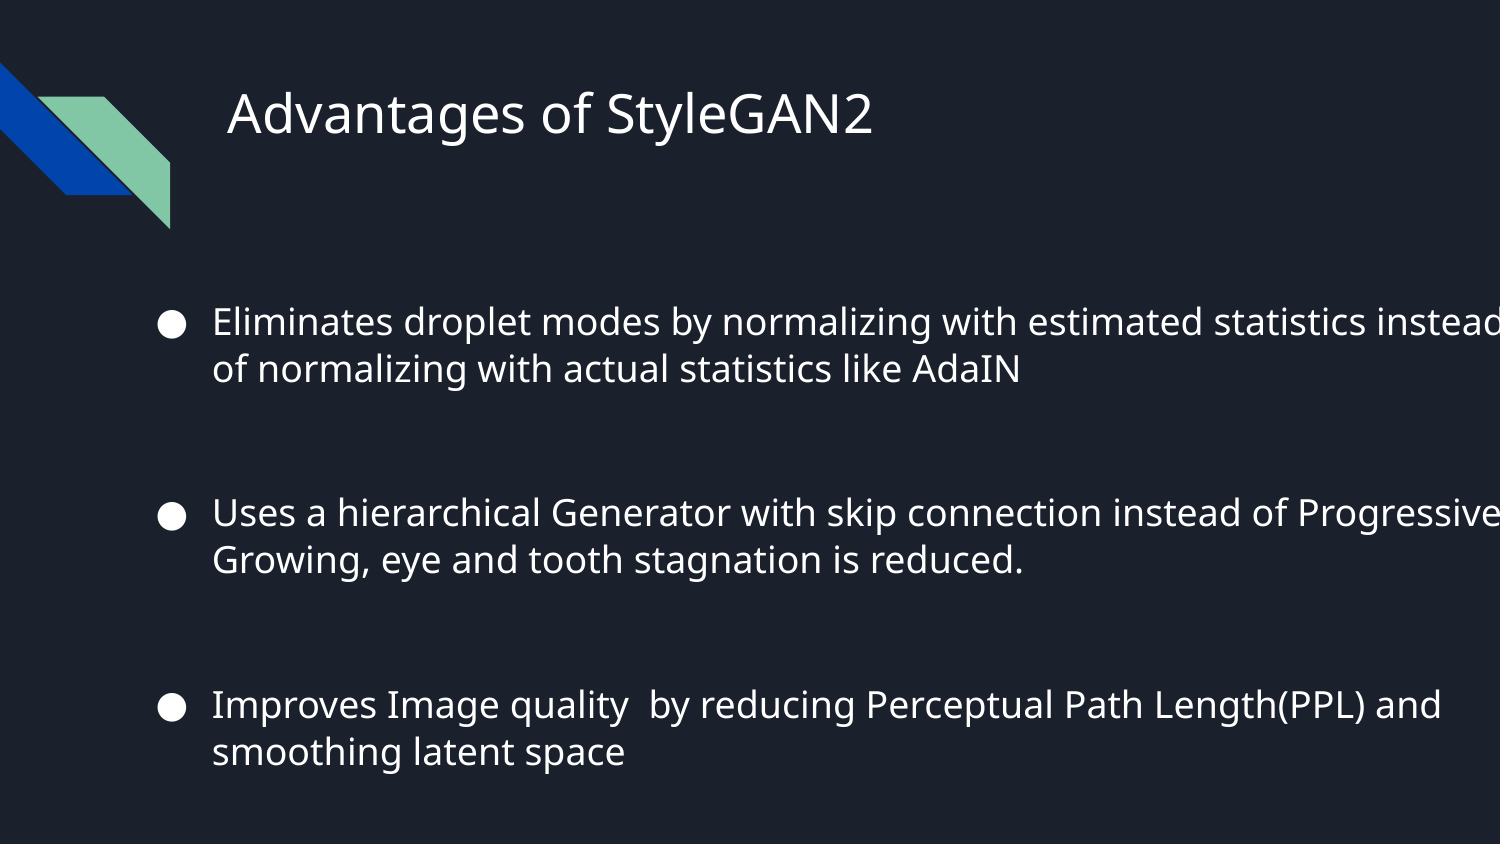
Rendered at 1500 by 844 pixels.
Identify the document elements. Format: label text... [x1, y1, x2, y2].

list Eliminates droplet modes by normalizing with estimated statistics instead of normalizing with actual statistics like AdaIN Uses a hierarchical Generator with skip connection instead of Progressive Growing, eye and tooth stagnation is reduced. Improves Image quality by reducing Perceptual Path Length(PPL) and smoothing latent space [121, 280, 1500, 758]
title Advantages of StyleGAN2 [212, 64, 1368, 215]
